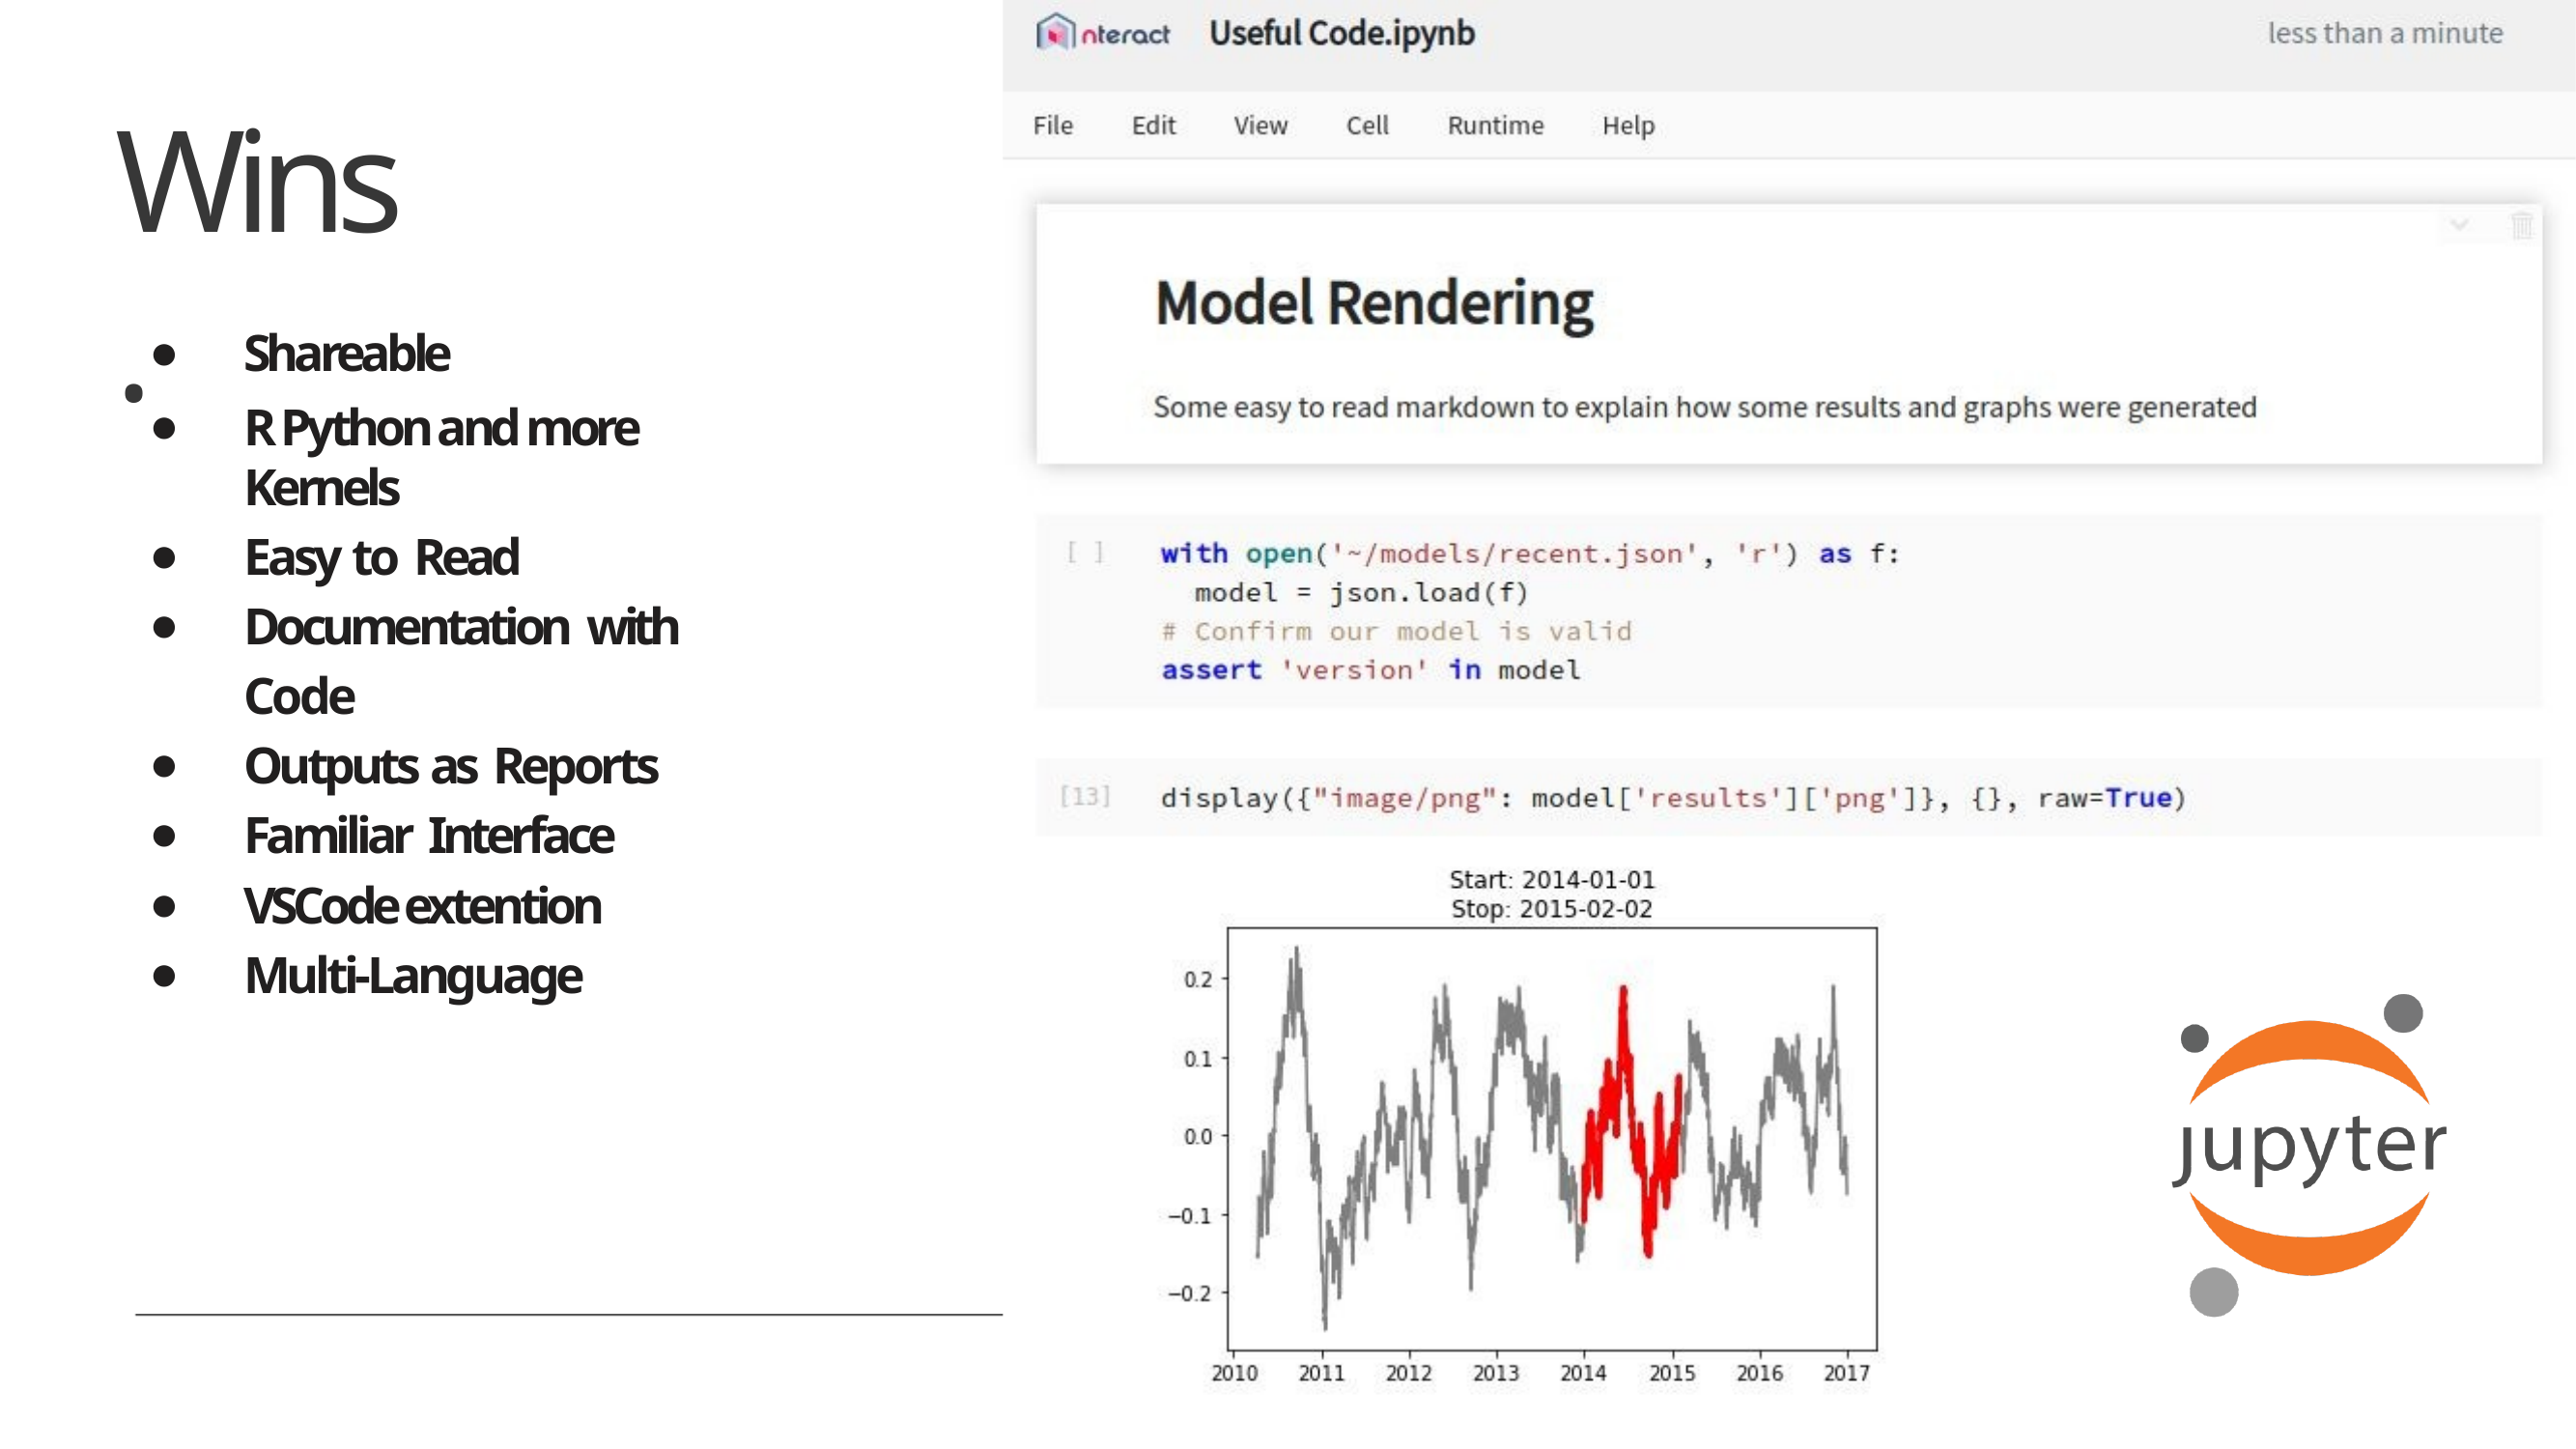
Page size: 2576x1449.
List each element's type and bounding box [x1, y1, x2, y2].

text_box [0, 0, 2576, 1449]
